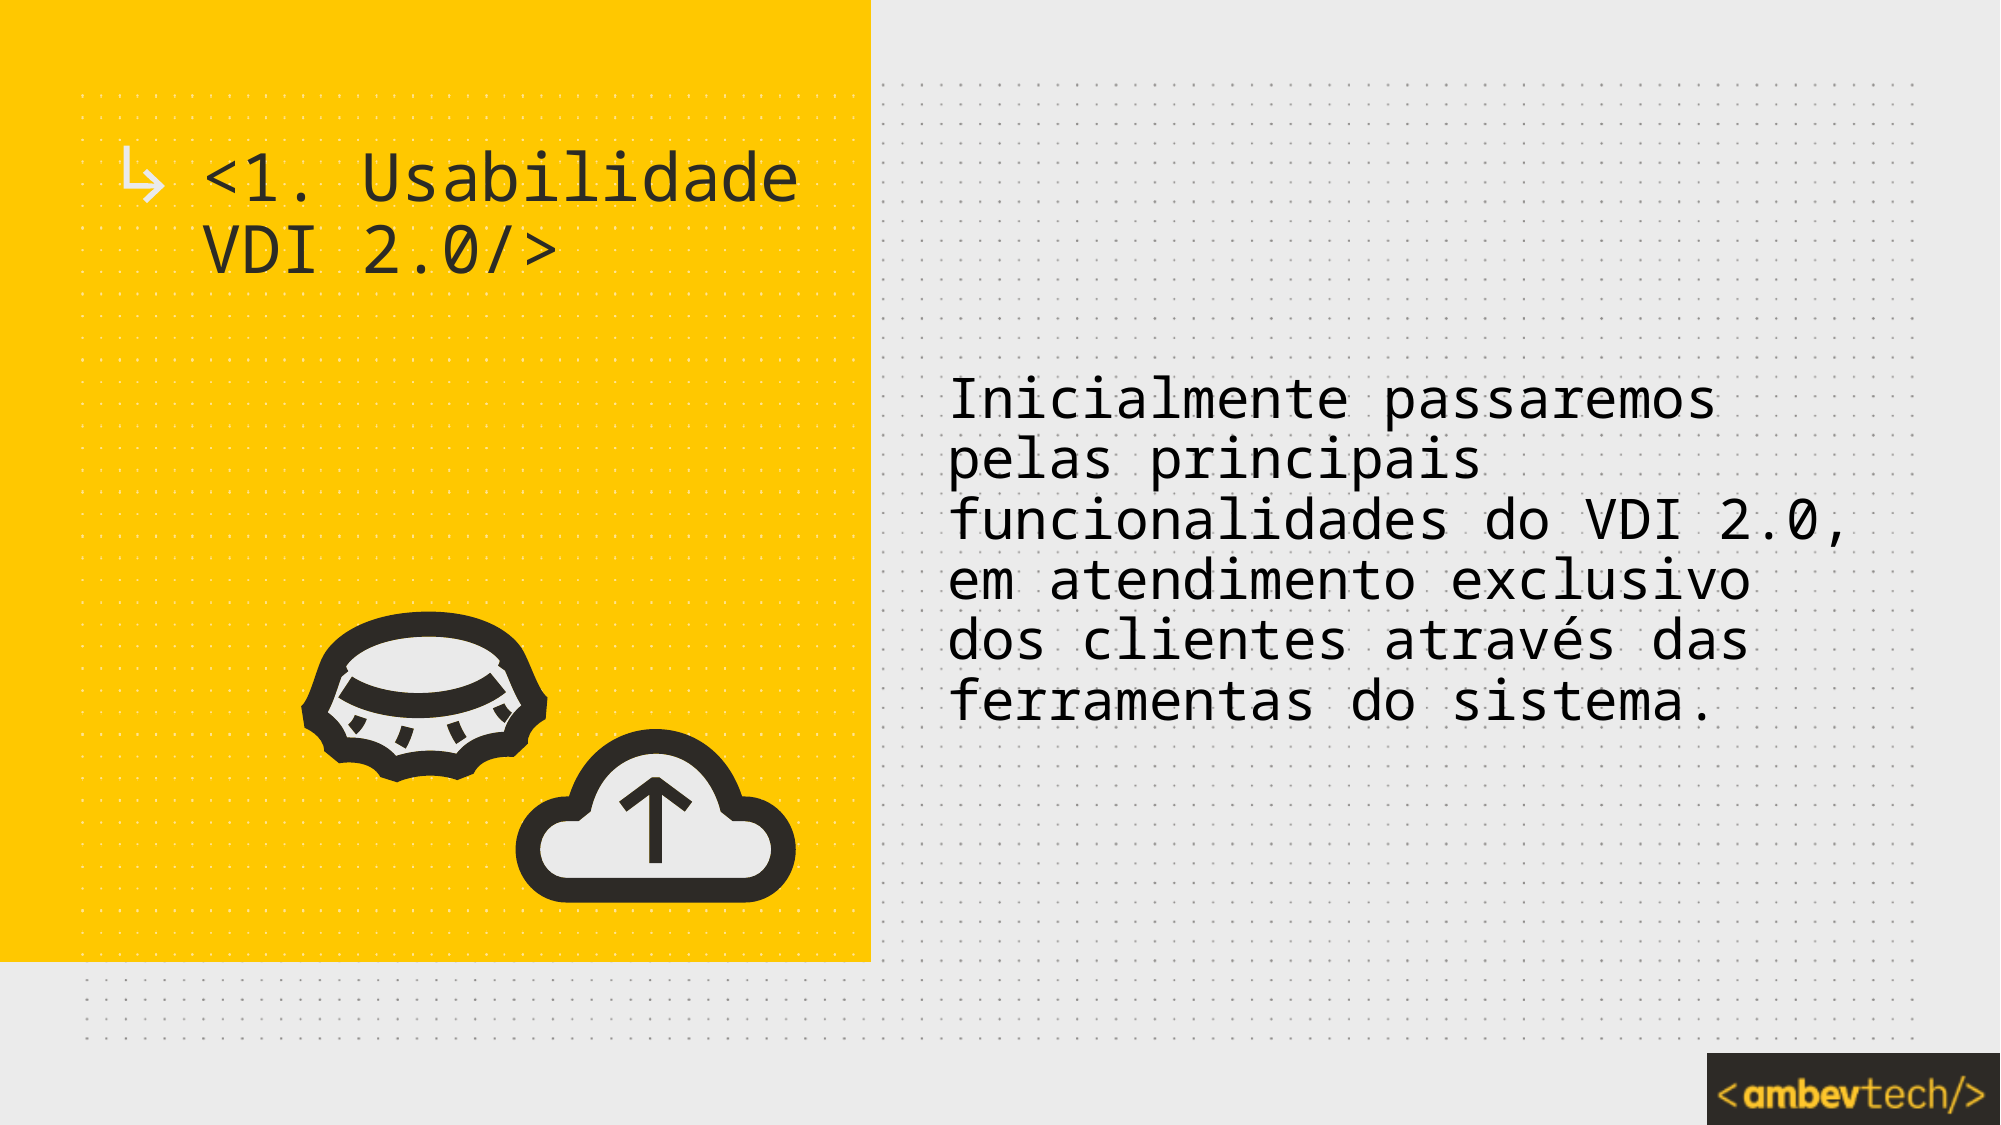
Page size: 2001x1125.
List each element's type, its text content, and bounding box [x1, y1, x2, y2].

picture [0, 0, 2000, 1125]
list Inicialmente passaremos pelas principais funcionalidades do VDI 2.0, em atendimento exclusivo dos clientes através das ferramentas do sistema. [932, 294, 1870, 782]
list <1. Usabilidade VDI 2.0/> [186, 136, 817, 566]
